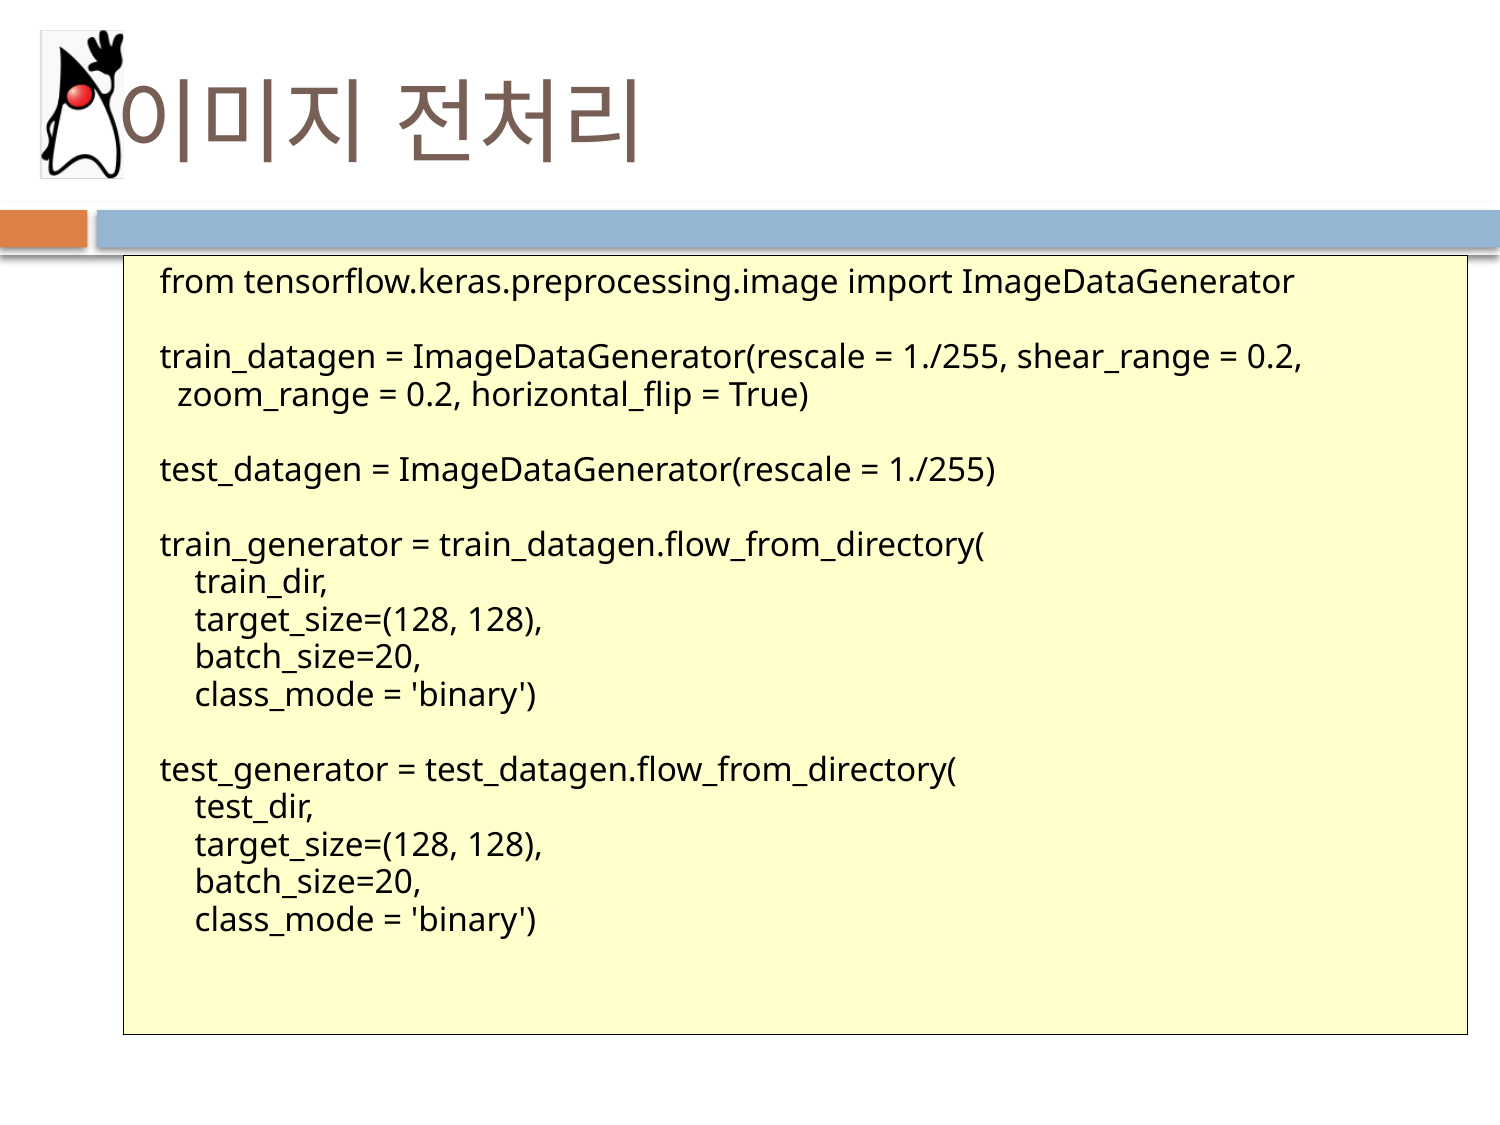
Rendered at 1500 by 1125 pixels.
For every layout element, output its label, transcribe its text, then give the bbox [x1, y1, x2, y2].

picture [39, 30, 124, 179]
title 이미지 전처리 [100, 37, 1438, 200]
text_box from tensorflow.keras.preprocessing.image import ImageDataGenerator train_datagen = ImageDataGenerator(rescale = 1./255, shear_range = 0.2, zoom_range = 0.2, horizontal_flip = True) test_datagen = ImageDataGenerator(rescale = 1./255) train_generator = train_datagen.flow_from_directory( train_dir, target_size=(128, 128), batch_size=20, class_mode = 'binary') test_generator = test_datagen.flow_from_directory( test_dir, target_size=(128, 128), batch_size=20, class_mode = 'binary') [123, 255, 1468, 1035]
